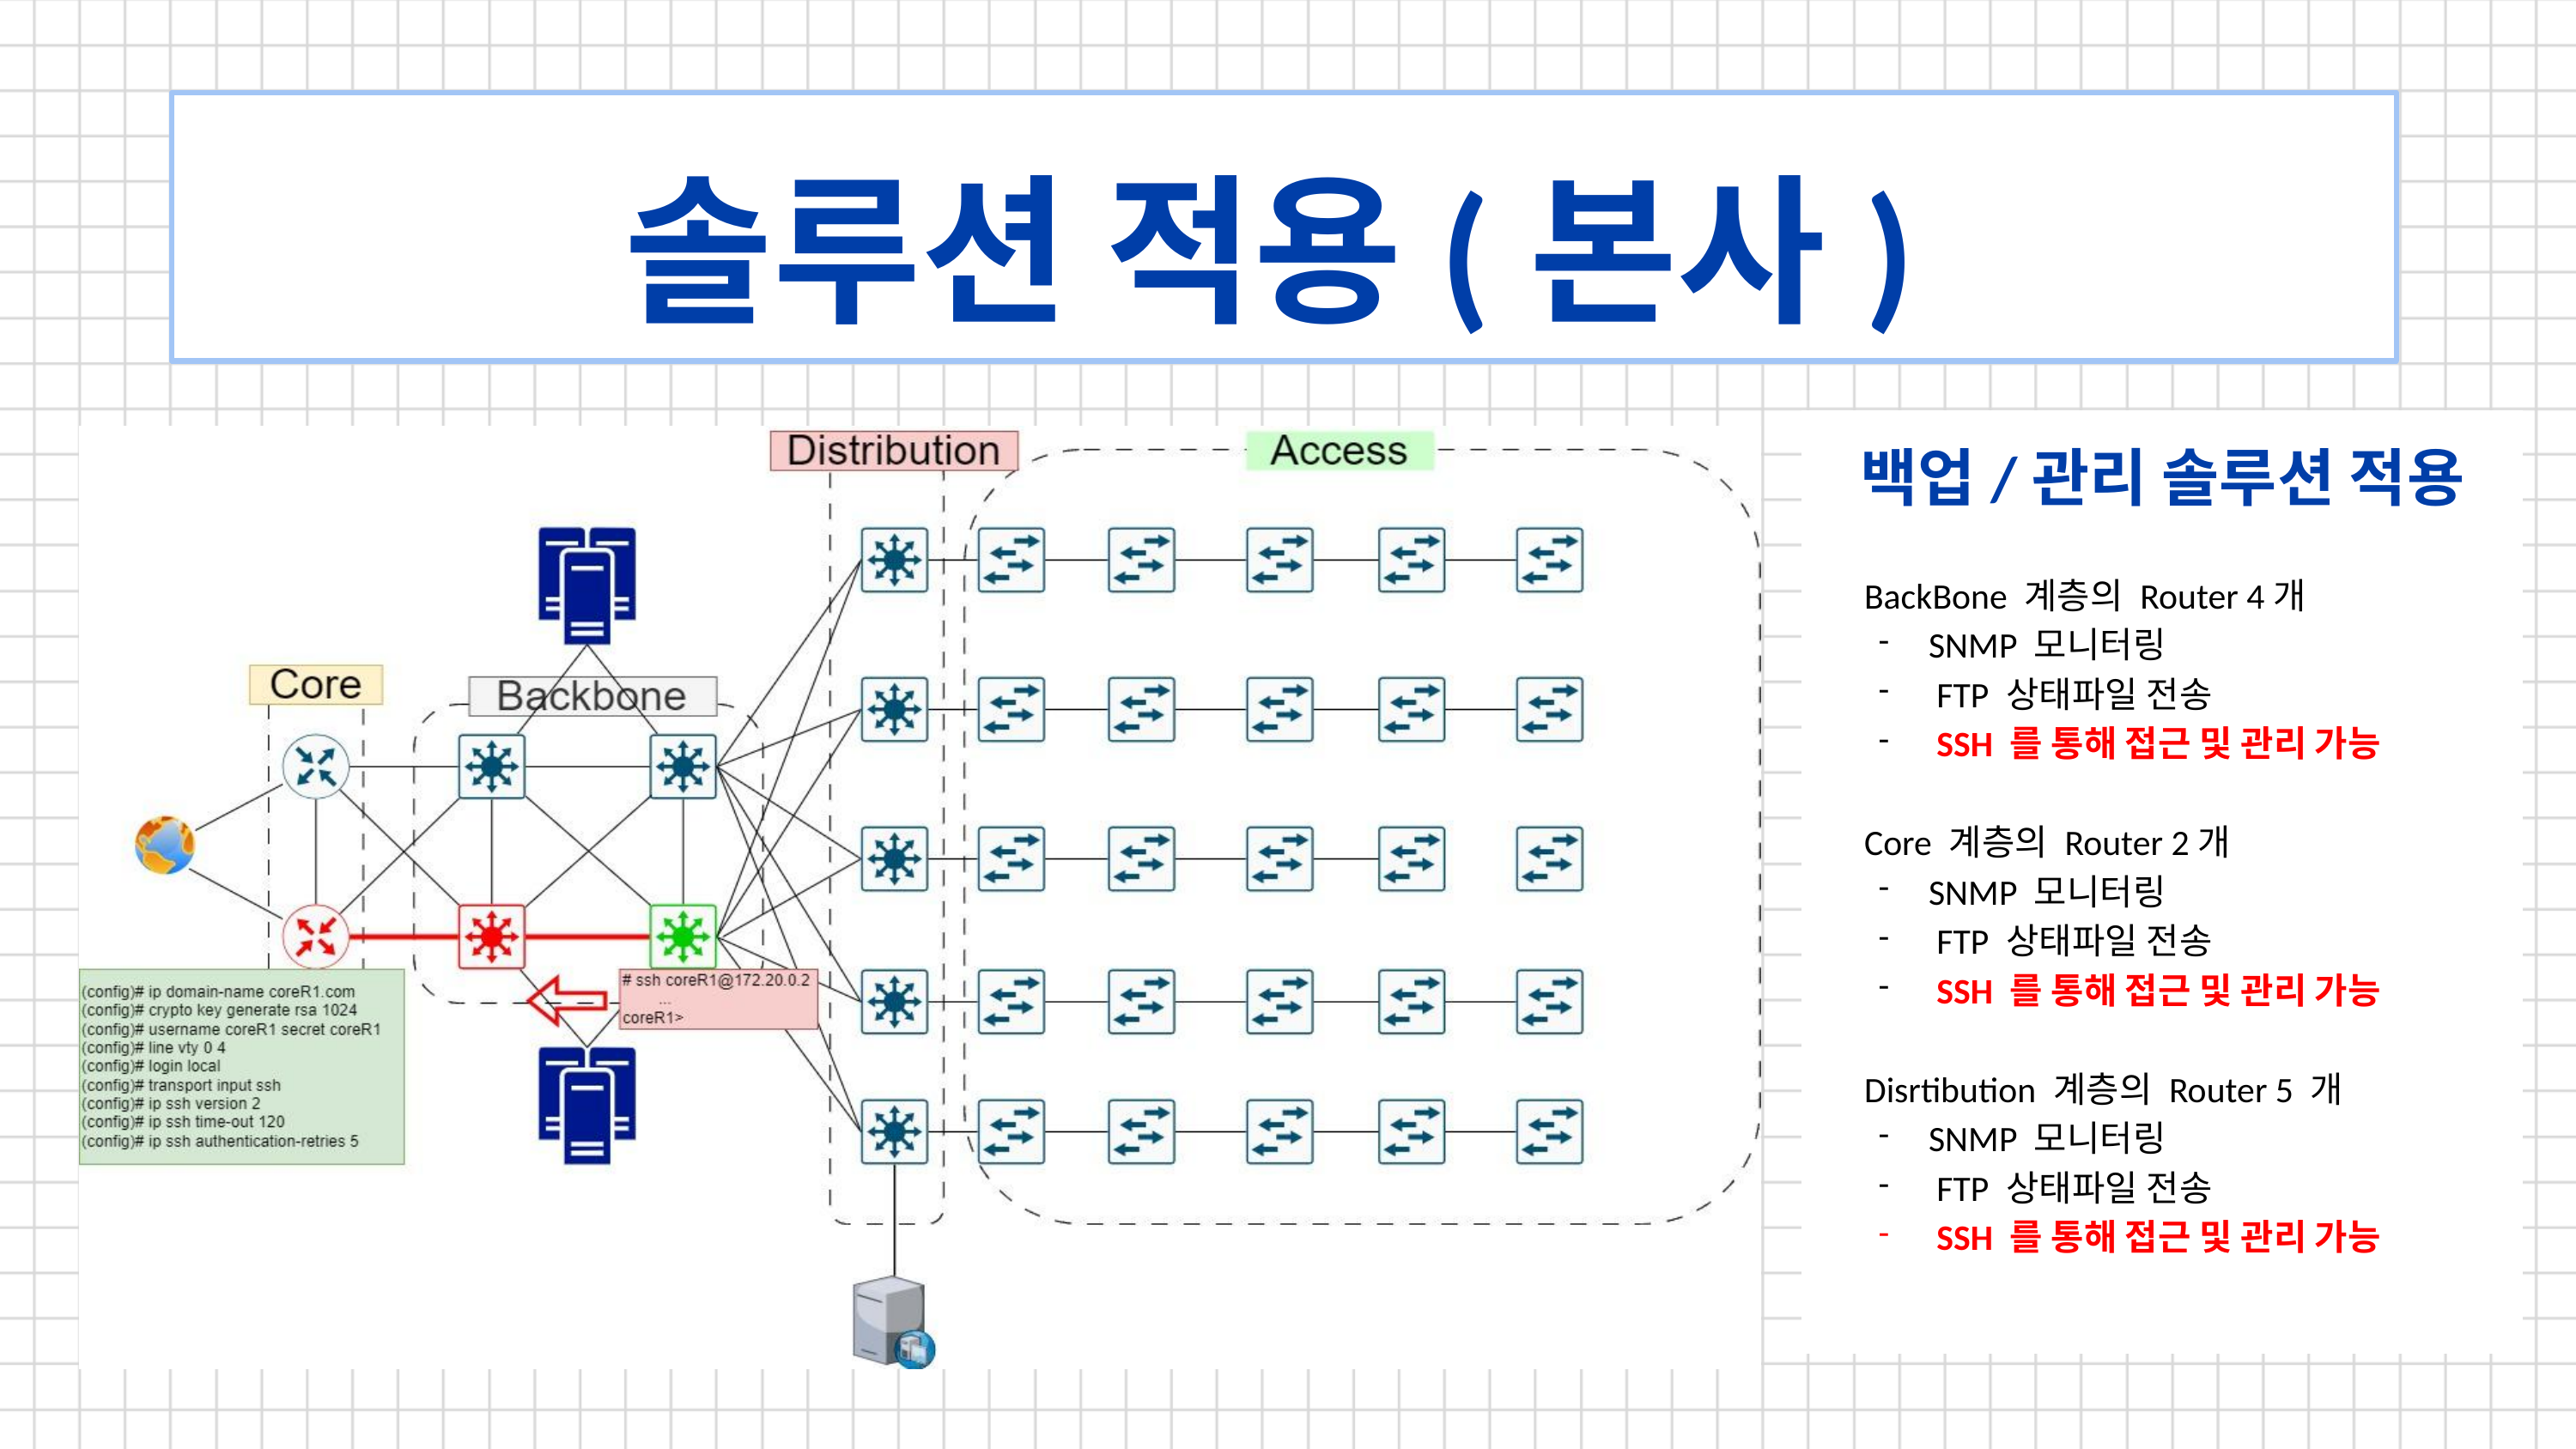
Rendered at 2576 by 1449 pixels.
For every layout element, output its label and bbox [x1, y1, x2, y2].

picture [0, 0, 2576, 1449]
text_box [1799, 430, 2525, 1335]
